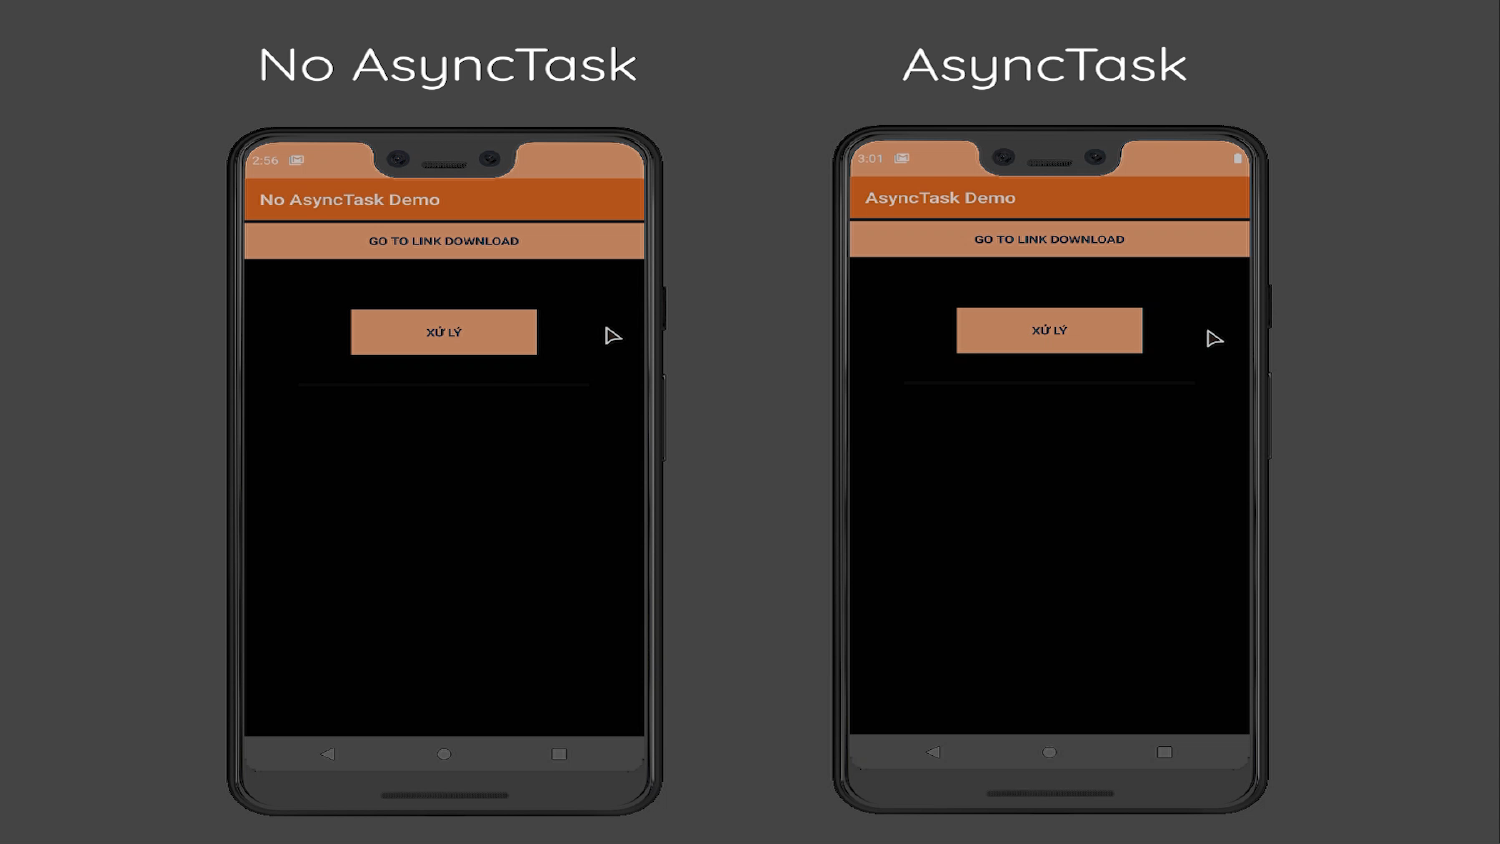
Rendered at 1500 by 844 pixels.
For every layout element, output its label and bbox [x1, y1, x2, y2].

text_box [0, 0, 1500, 844]
